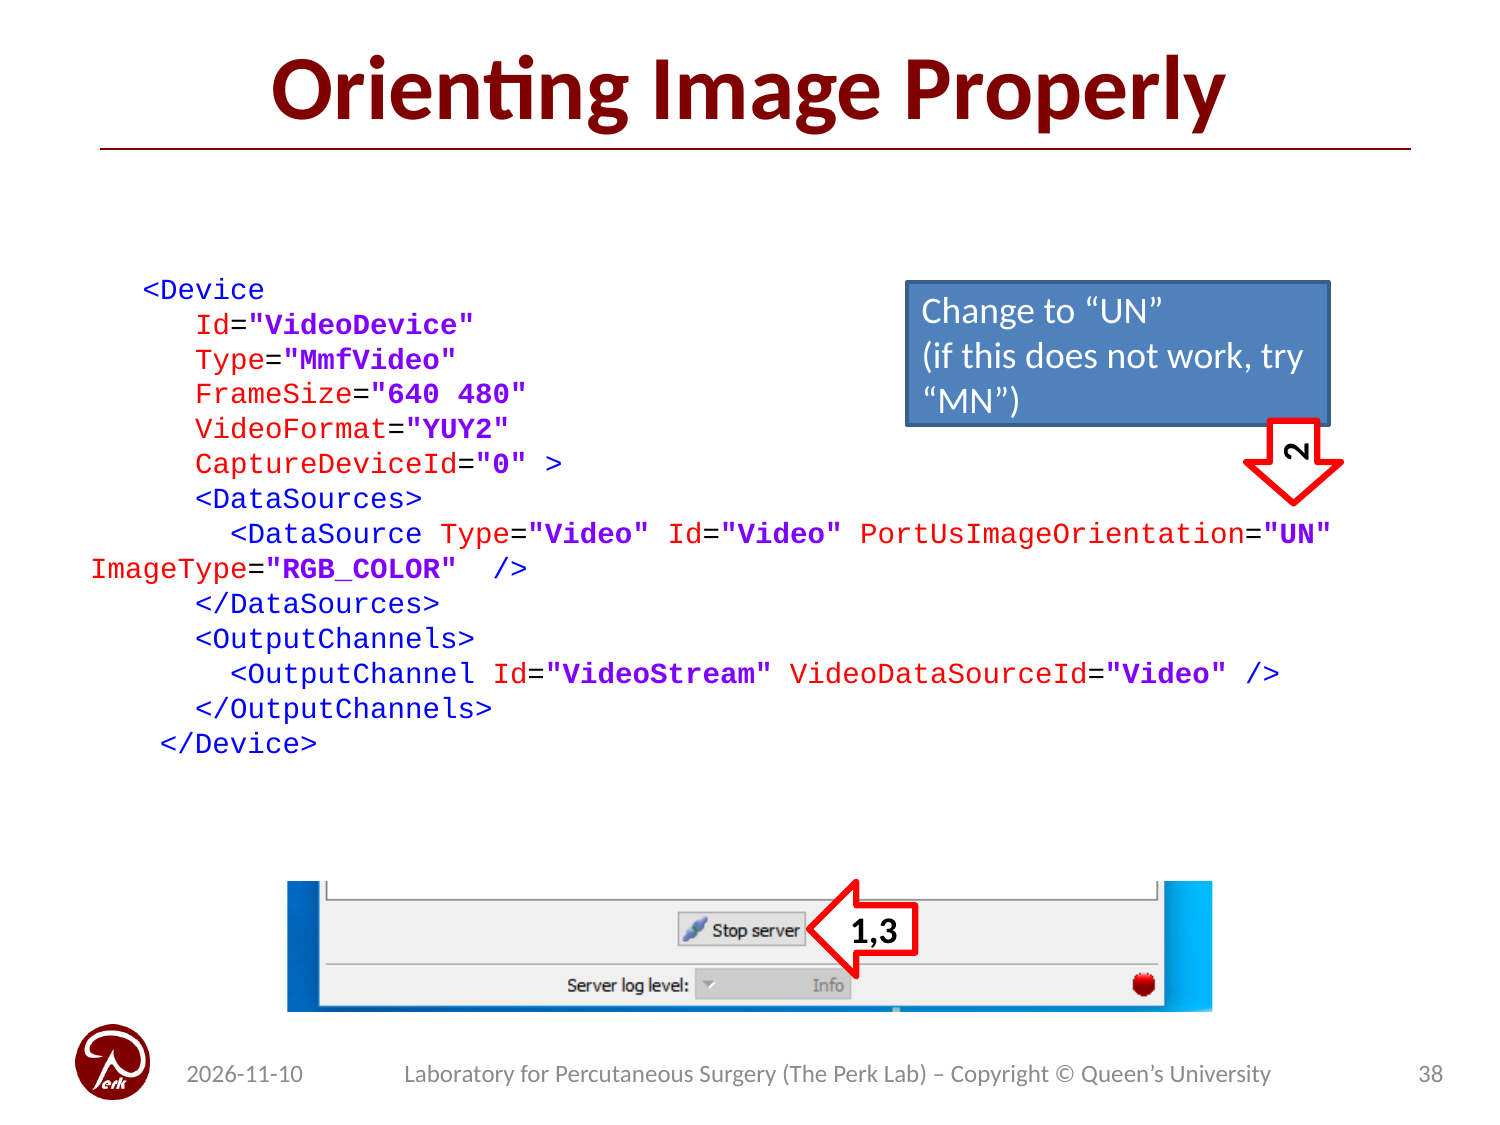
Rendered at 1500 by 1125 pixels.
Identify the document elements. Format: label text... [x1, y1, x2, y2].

title Orienting Image Properly [75, 7, 1425, 159]
picture [287, 881, 1165, 1012]
list <Device Id="VideoDevice" Type="MmfVideo" FrameSize="640 480" VideoFormat="YUY2" CaptureDeviceId="0" > <DataSources> <DataSource Type="Video" Id="Video" PortUsImageOrientation="UN" ImageType="RGB_COLOR" /> </DataSources> <OutputChannels> <OutputChannel Id="VideoStream" VideoDataSourceId="Video" /> </OutputChannels> </Device> [75, 262, 1425, 1005]
slide_number 38 [1352, 1042, 1459, 1103]
text_box Change to “UN” (if this does not work, try “MN”) [905, 280, 1331, 427]
picture [1184, 1008, 1213, 1012]
text_box 2 [1244, 418, 1343, 505]
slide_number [171, 1042, 325, 1103]
picture [75, 1024, 150, 1100]
footer Laboratory for Percutaneous Surgery (The Perk Lab) – Copyright © Queen’s University [348, 1042, 1329, 1103]
